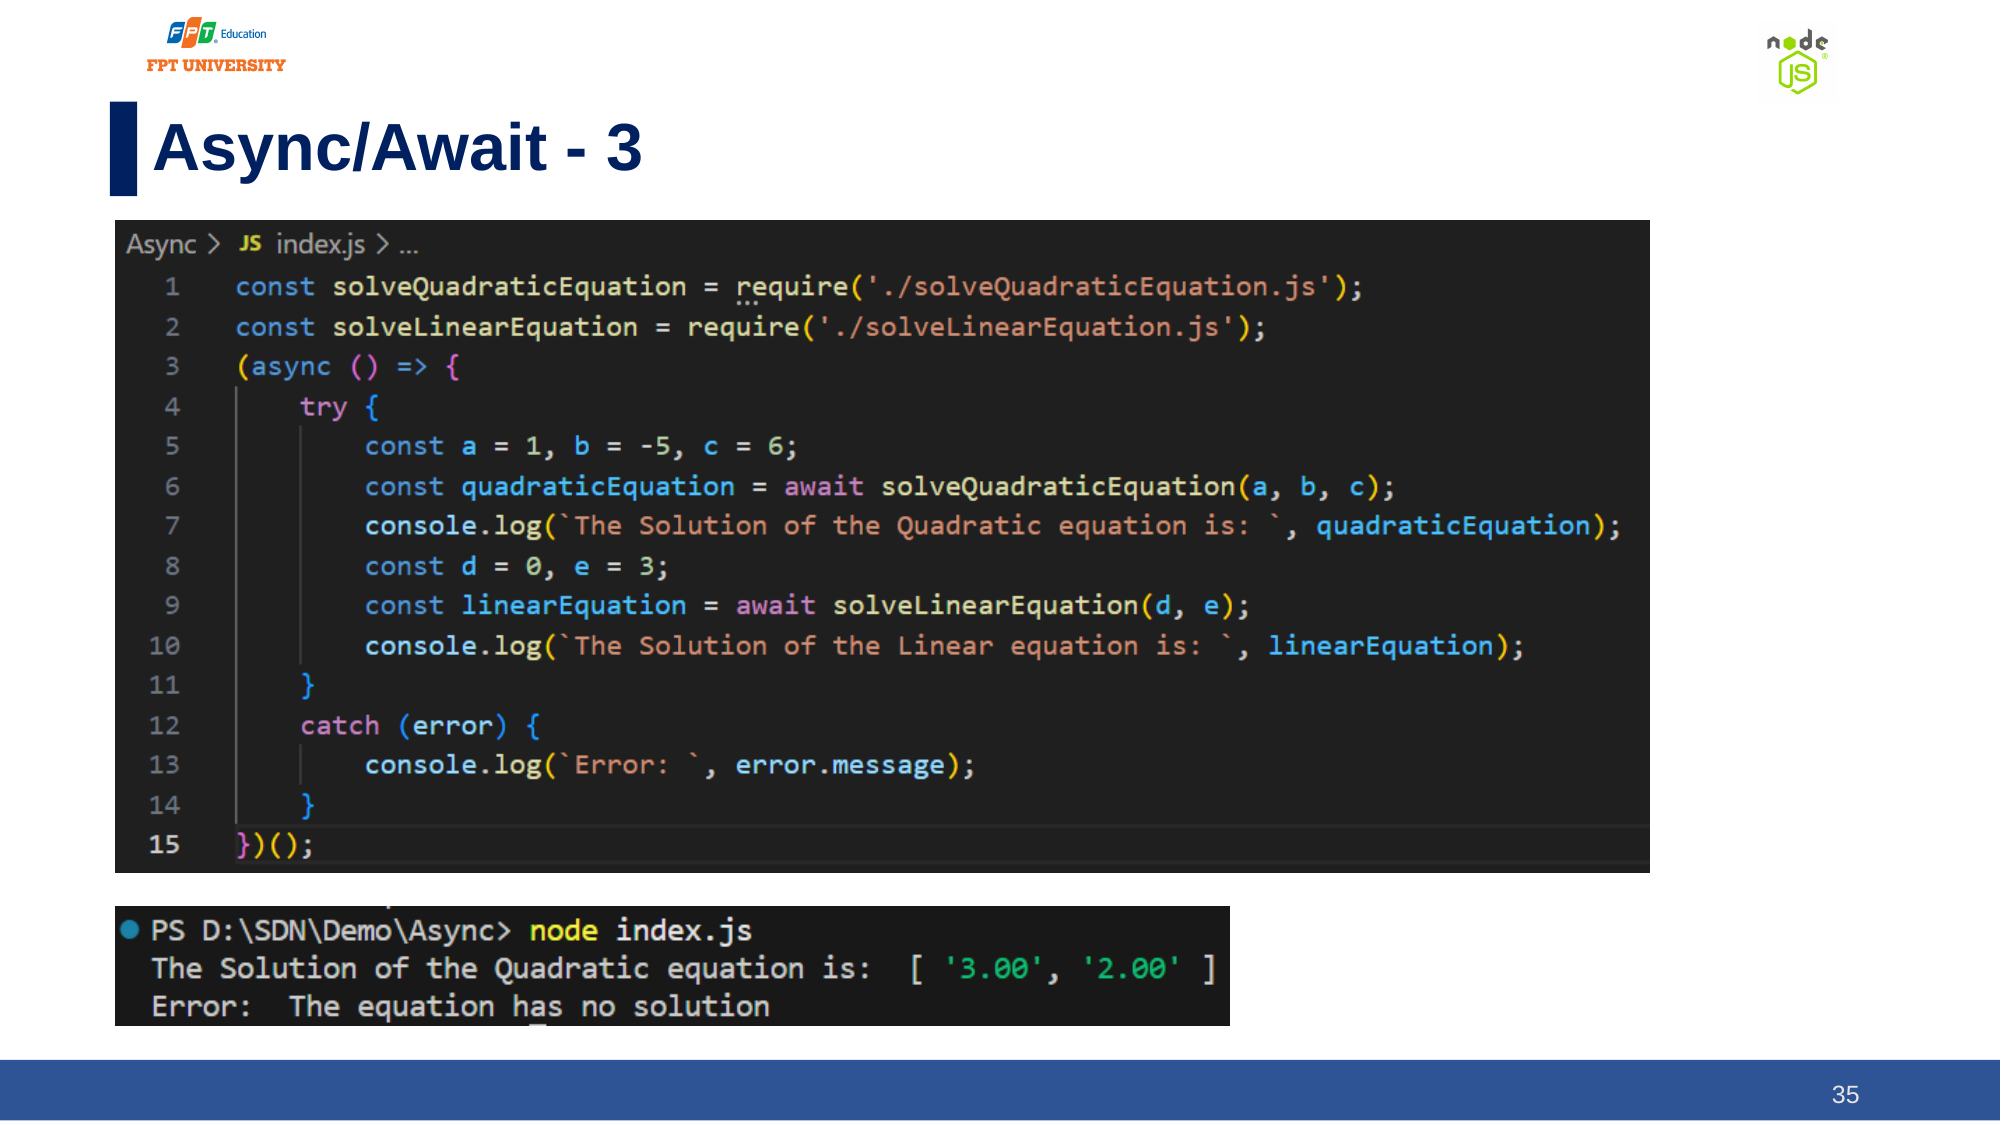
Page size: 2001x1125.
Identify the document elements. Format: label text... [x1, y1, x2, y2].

picture [137, 1, 291, 86]
slide_number ‹#› [1424, 1063, 1875, 1123]
title Async/Await - 3 [137, 101, 1650, 197]
picture [1757, 20, 1838, 102]
picture [115, 220, 1651, 874]
picture [115, 906, 1230, 1026]
